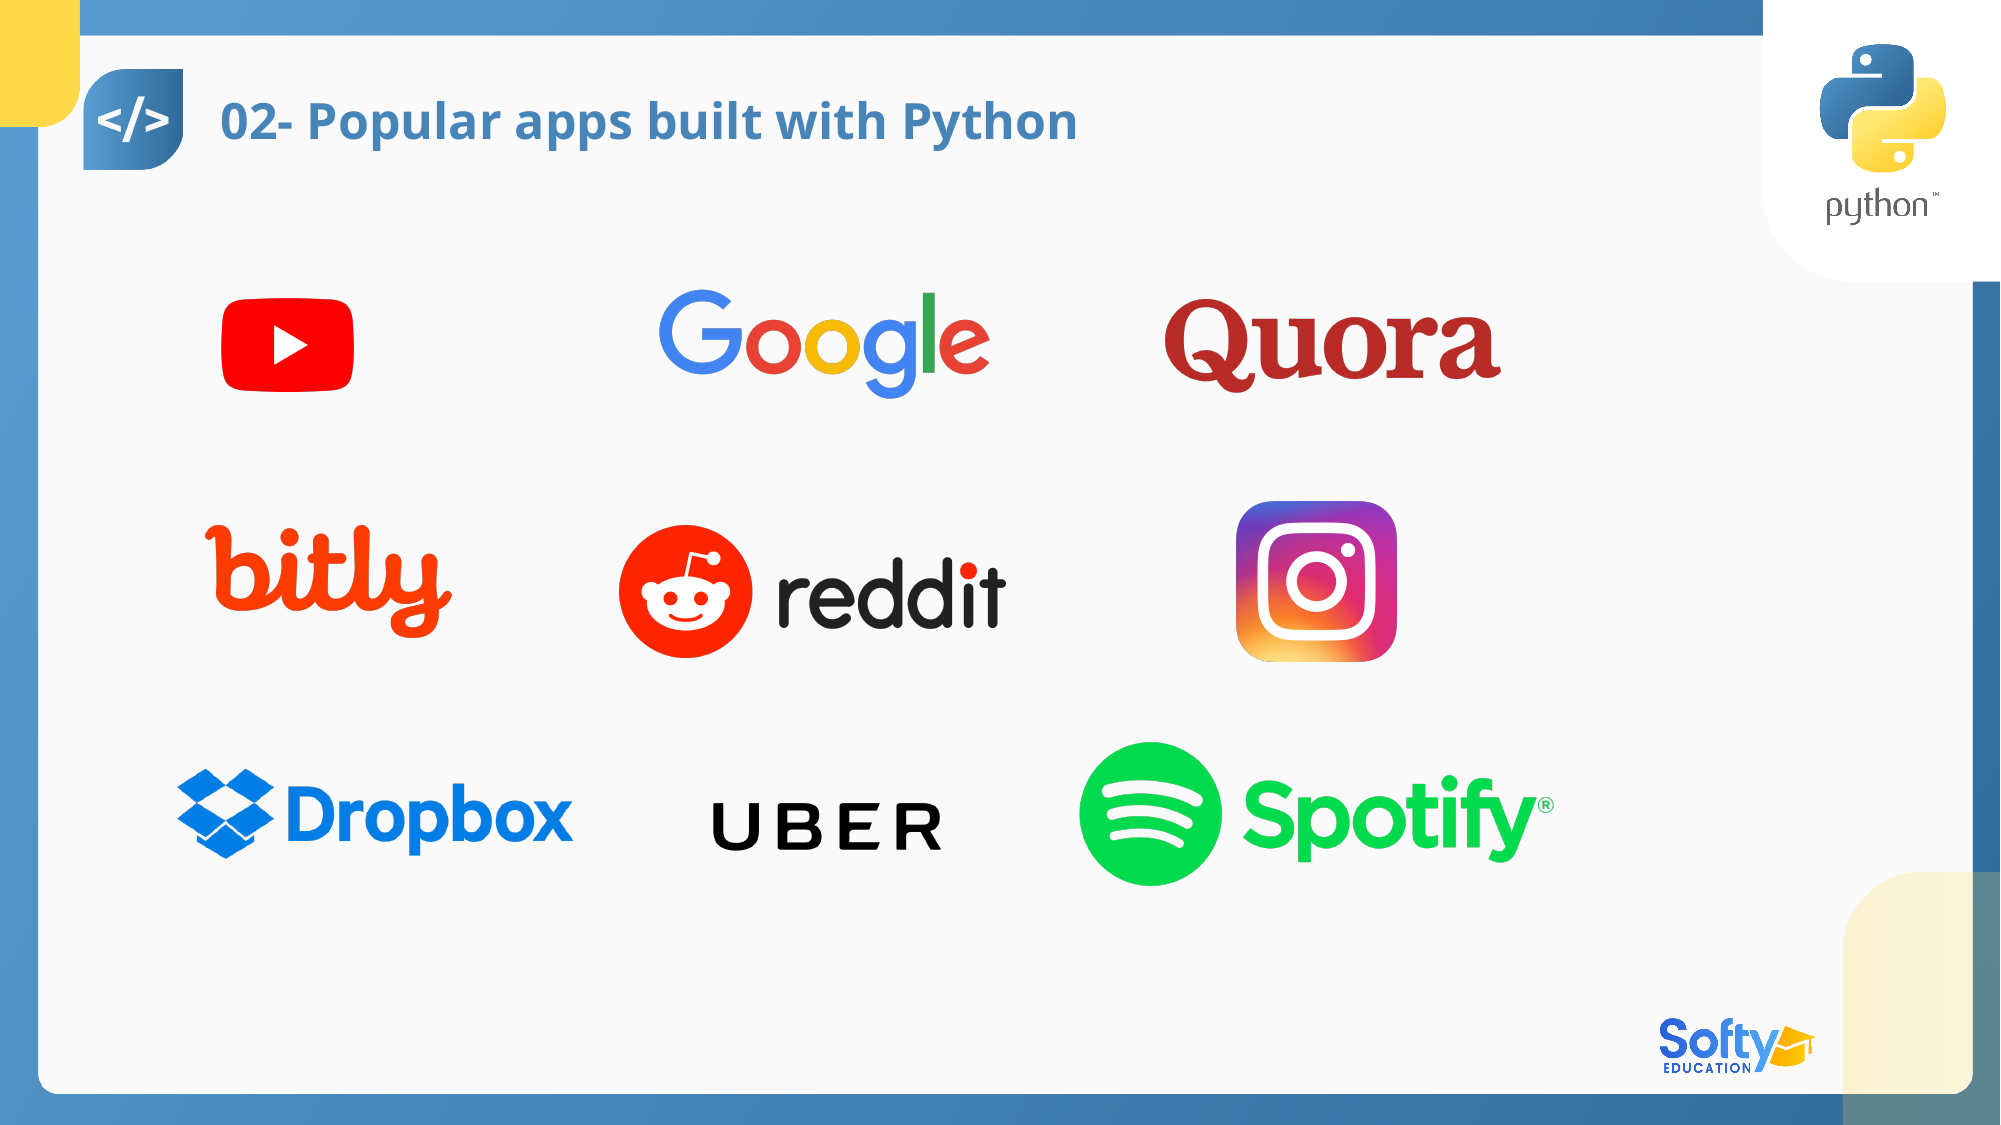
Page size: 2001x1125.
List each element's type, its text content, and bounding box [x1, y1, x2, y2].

picture [0, 0, 2000, 1125]
text_box 02- Popular apps built with Python [205, 74, 1181, 165]
